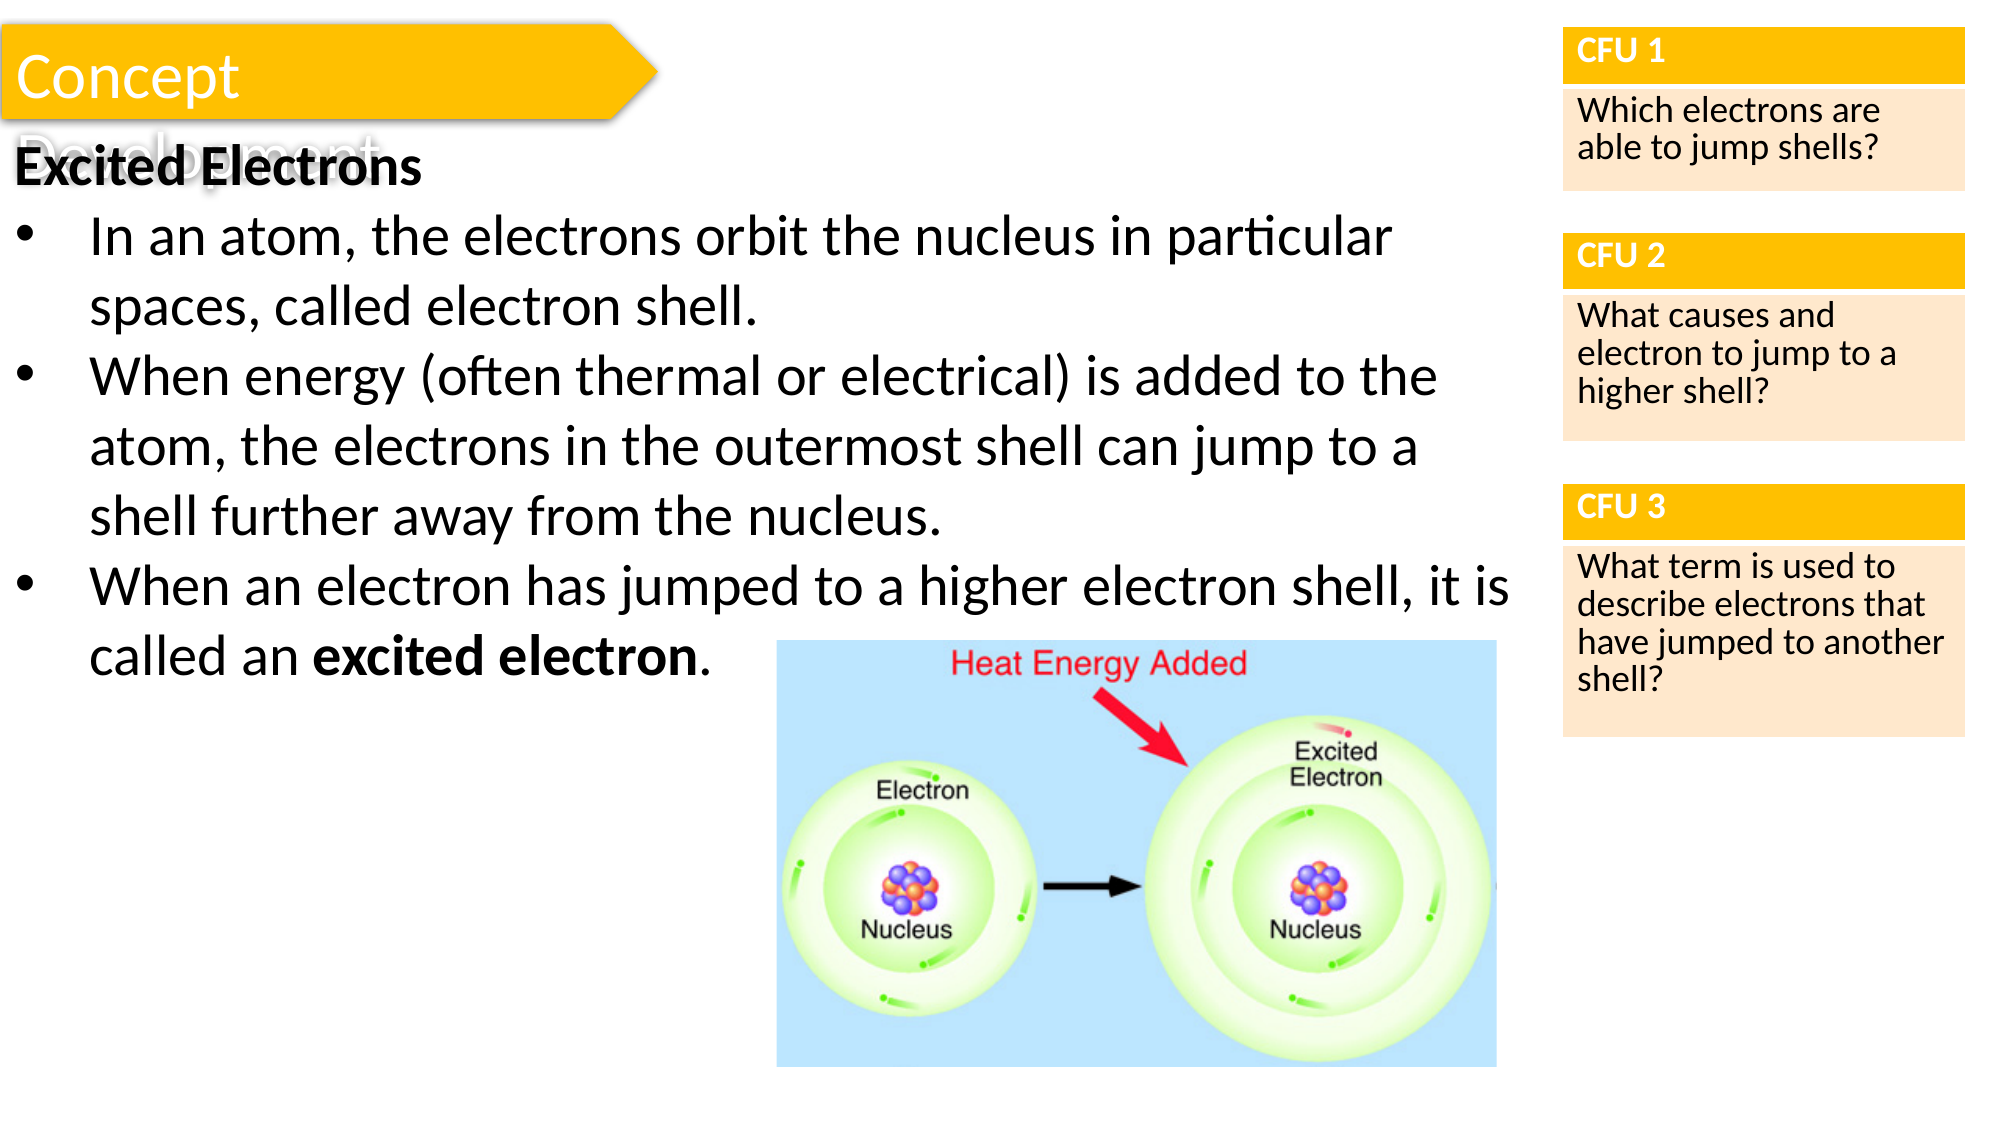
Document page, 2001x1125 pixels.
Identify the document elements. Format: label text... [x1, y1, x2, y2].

table_header CFU 2 [1563, 233, 1965, 289]
text_box Concept Development [1, 24, 658, 119]
table_cell What causes and electron to jump to a higher shell? [1563, 295, 1965, 441]
table_header CFU 1 [1563, 27, 1965, 84]
text_box Excited Electrons In an atom, the electrons orbit the nucleus in particular spaces, called electron shell. When energy (often thermal or electrical) is added to the atom, the electrons in the outermost shell can jump to a shell further away from the nucleus. When an electron has jumped to a higher electron shell, it is called an excited electron. [0, 120, 1554, 695]
table_cell Which electrons are able to jump shells? [1563, 89, 1965, 191]
picture [776, 640, 1497, 1067]
table_cell What term is used to describe electrons that have jumped to another shell? [1563, 546, 1965, 737]
table_header CFU 3 [1563, 484, 1965, 540]
